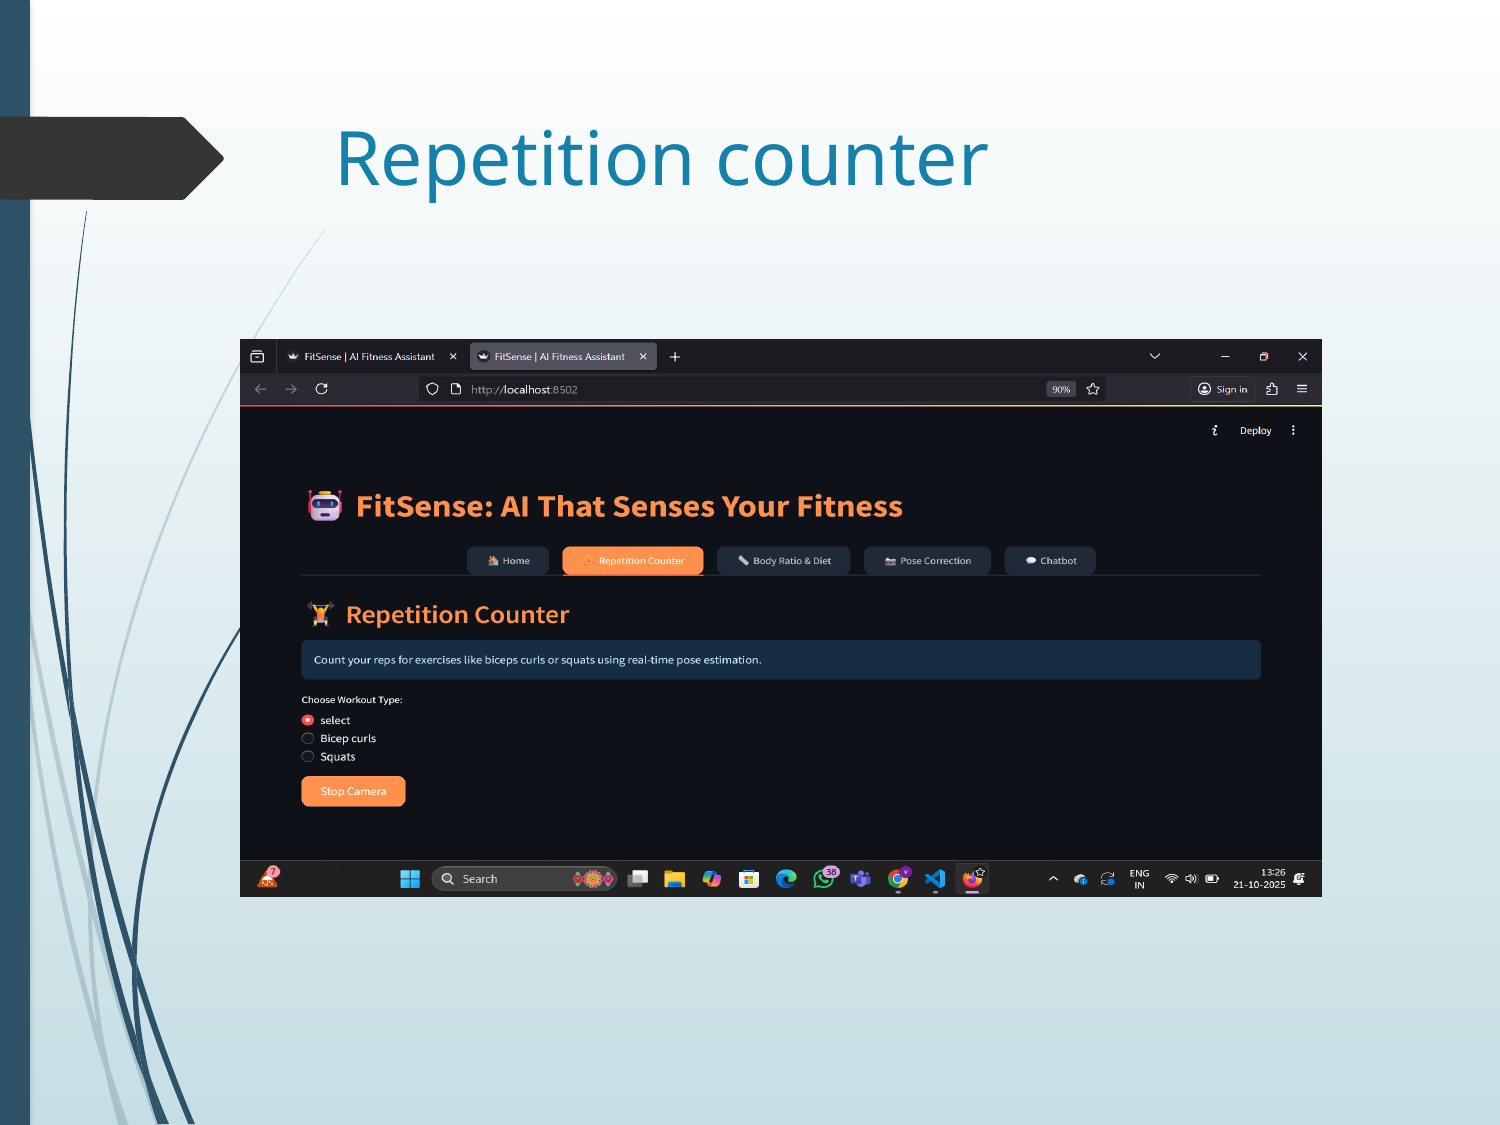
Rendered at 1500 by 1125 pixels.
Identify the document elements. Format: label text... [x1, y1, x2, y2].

title Repetition counter [319, 102, 1400, 313]
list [240, 338, 1323, 897]
